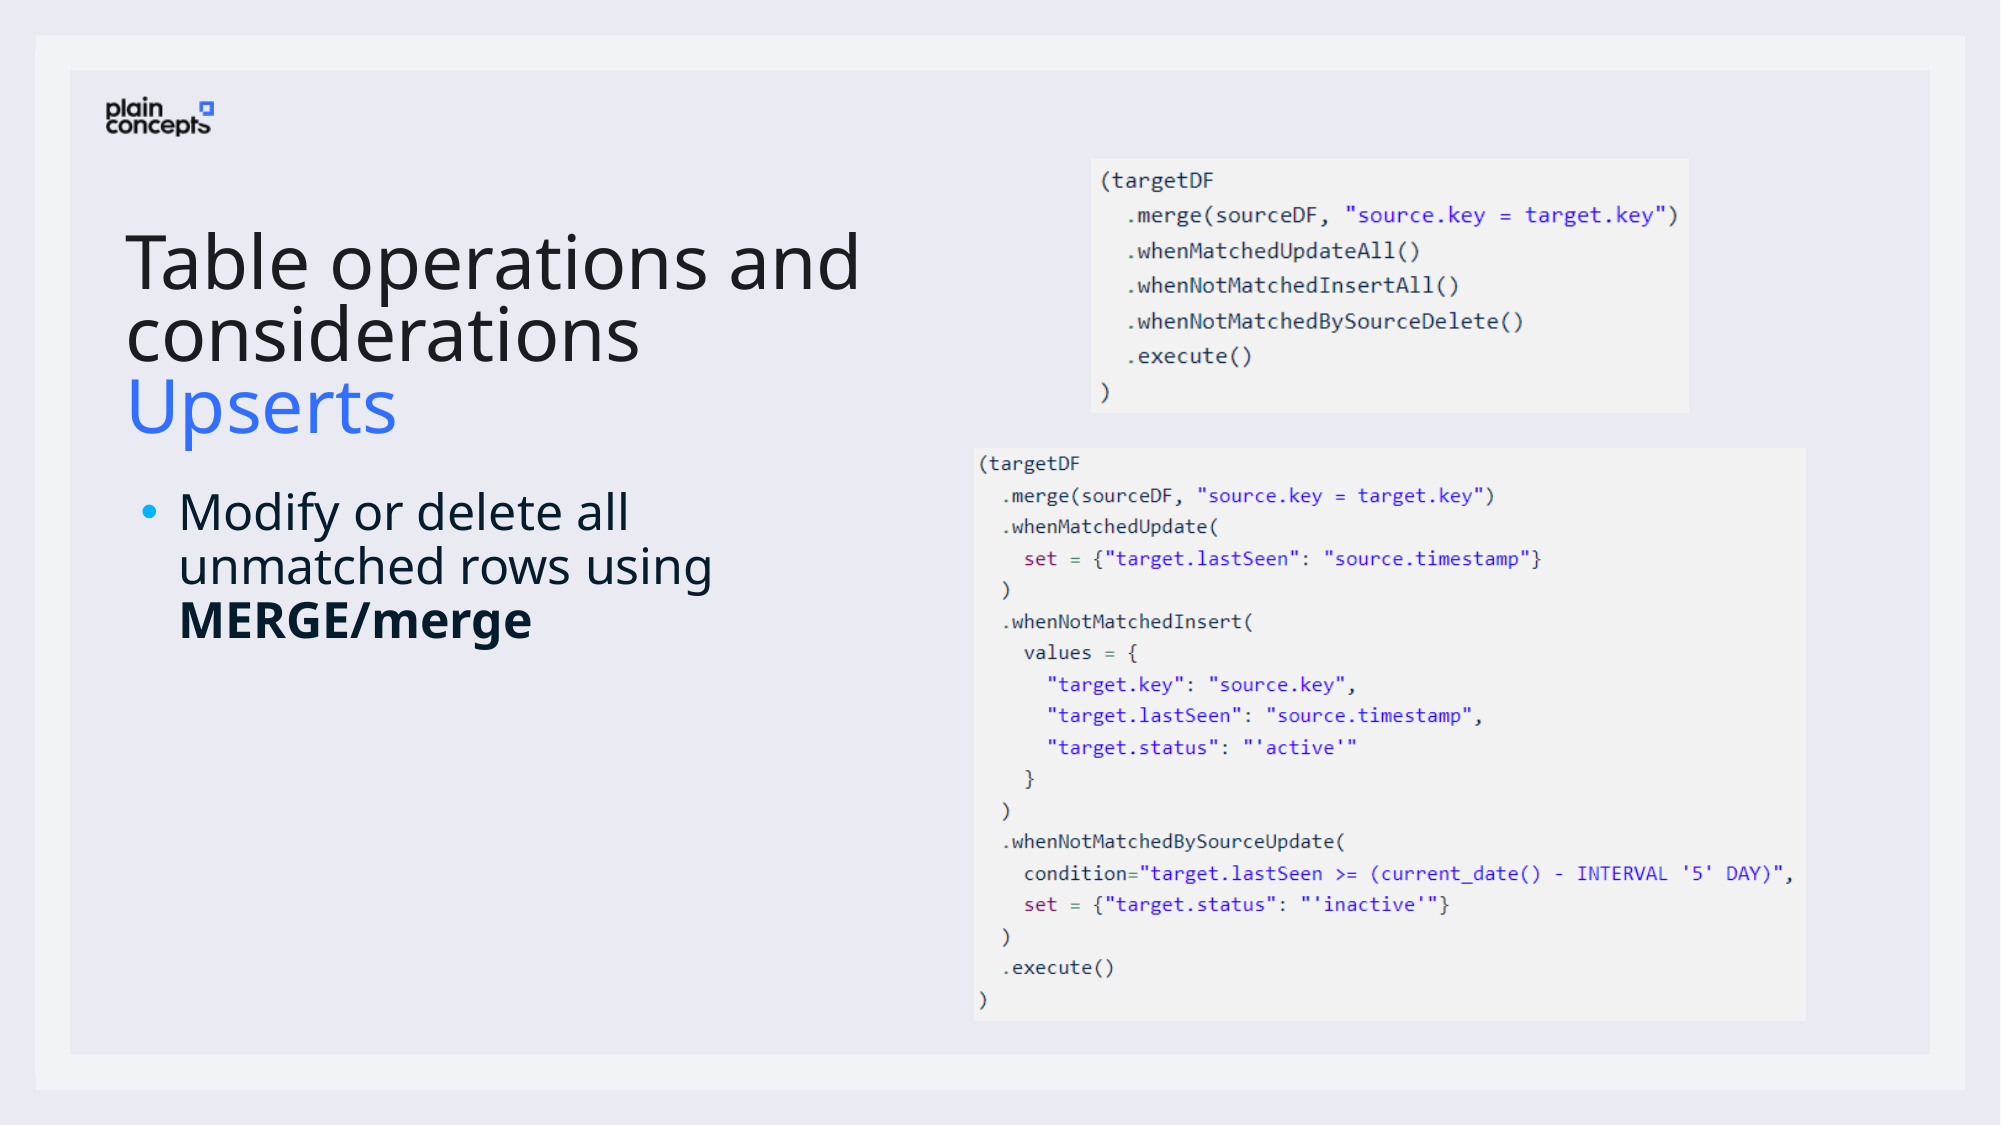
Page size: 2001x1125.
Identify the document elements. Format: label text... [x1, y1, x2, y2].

text_box Modify or delete all unmatched rows using MERGE/merge [125, 479, 774, 1005]
title Table operations and considerations Upserts [125, 231, 934, 449]
picture [1091, 159, 1689, 413]
picture [974, 448, 1806, 1021]
